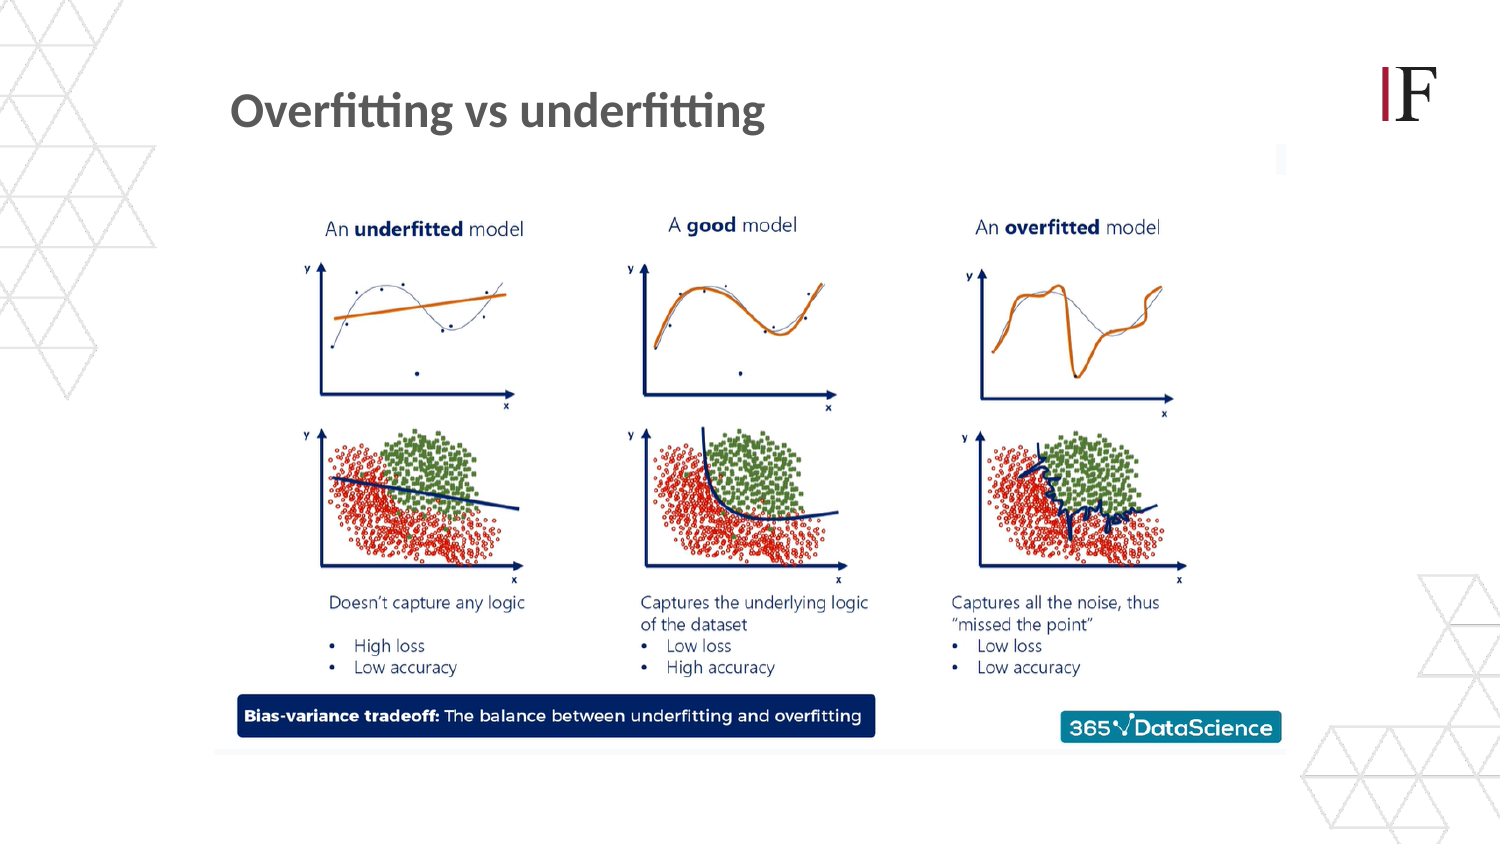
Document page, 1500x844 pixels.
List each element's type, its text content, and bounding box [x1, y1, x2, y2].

picture [0, 0, 1500, 844]
text_box Overfitting vs underfitting [219, 72, 1158, 142]
